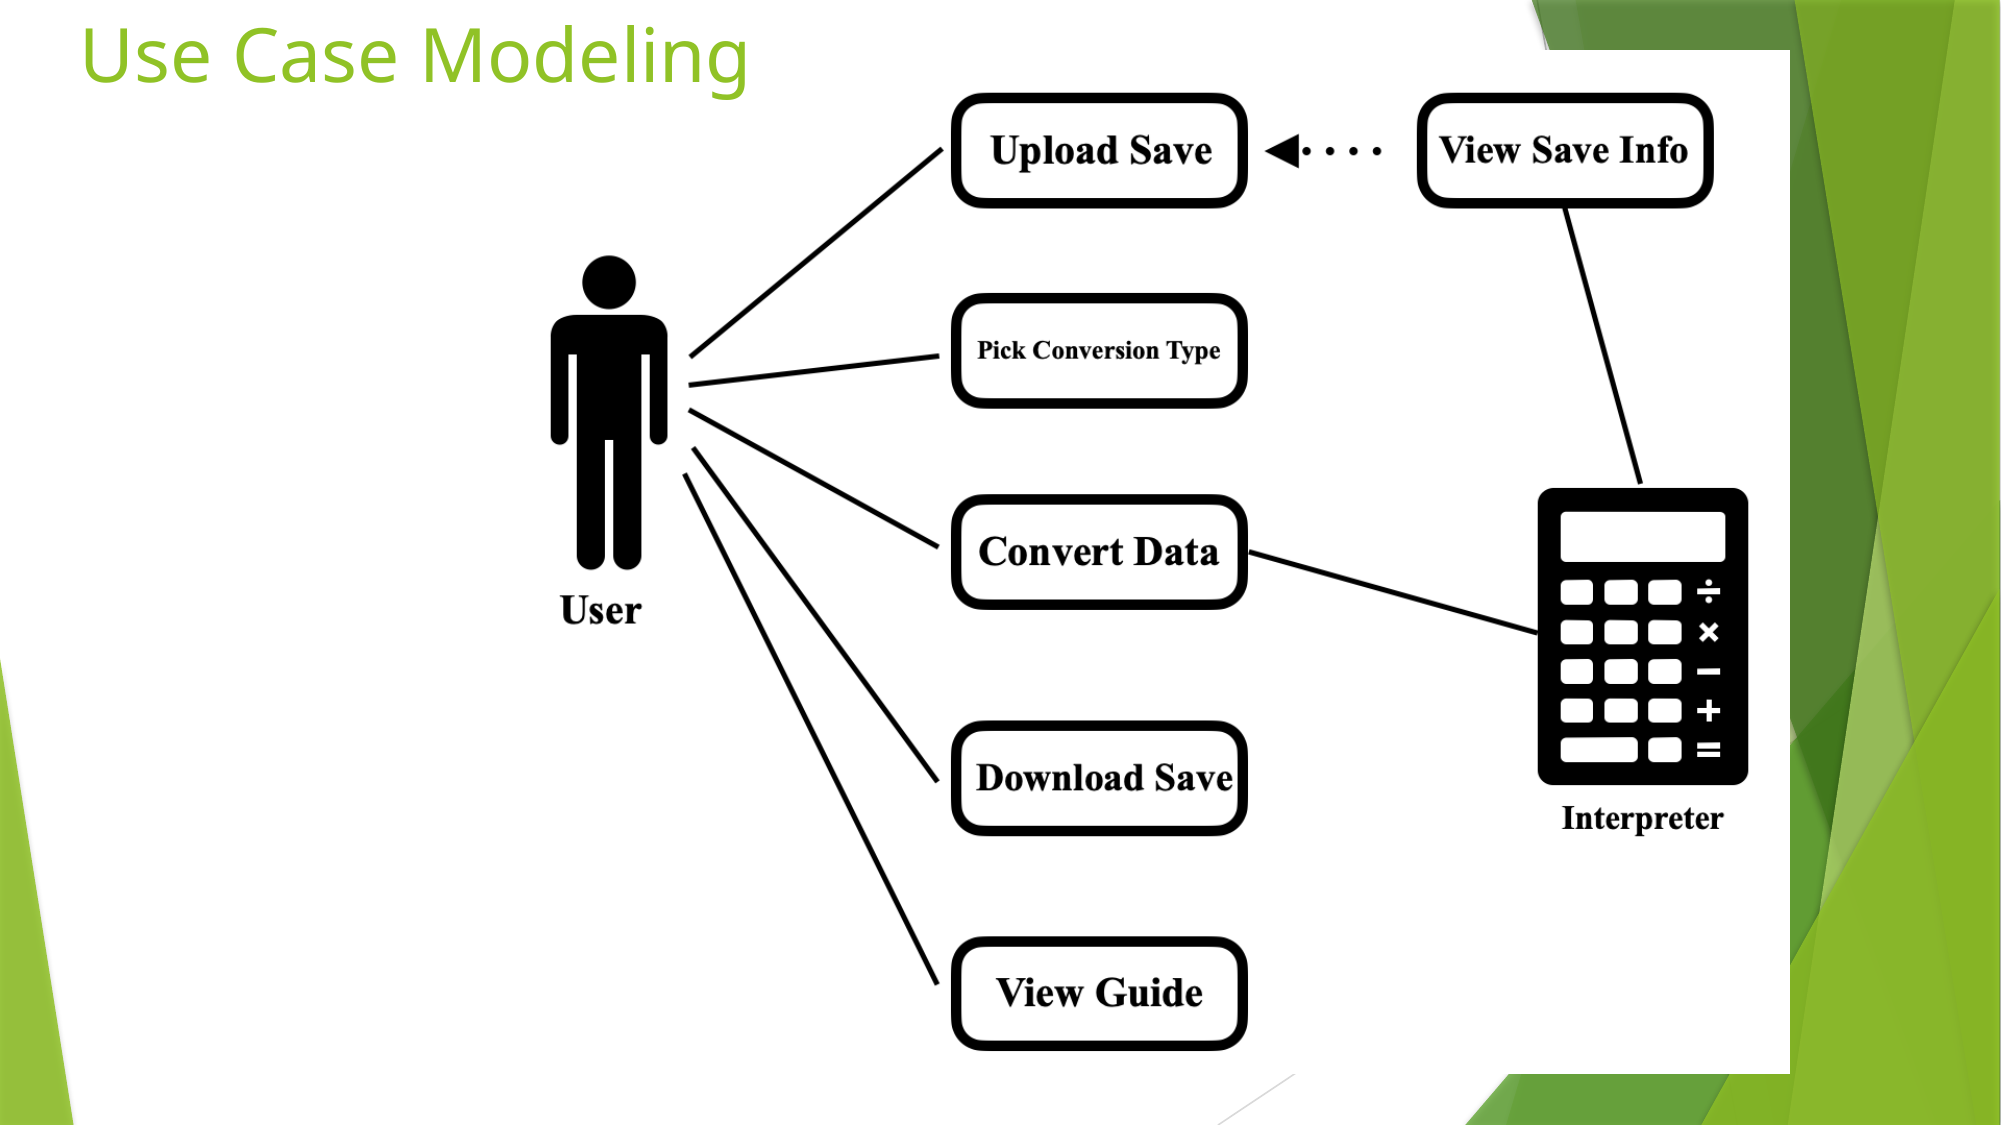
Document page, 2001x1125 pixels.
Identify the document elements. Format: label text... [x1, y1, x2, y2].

picture [483, 50, 1791, 1075]
title Use Case Modeling [64, 0, 1790, 218]
